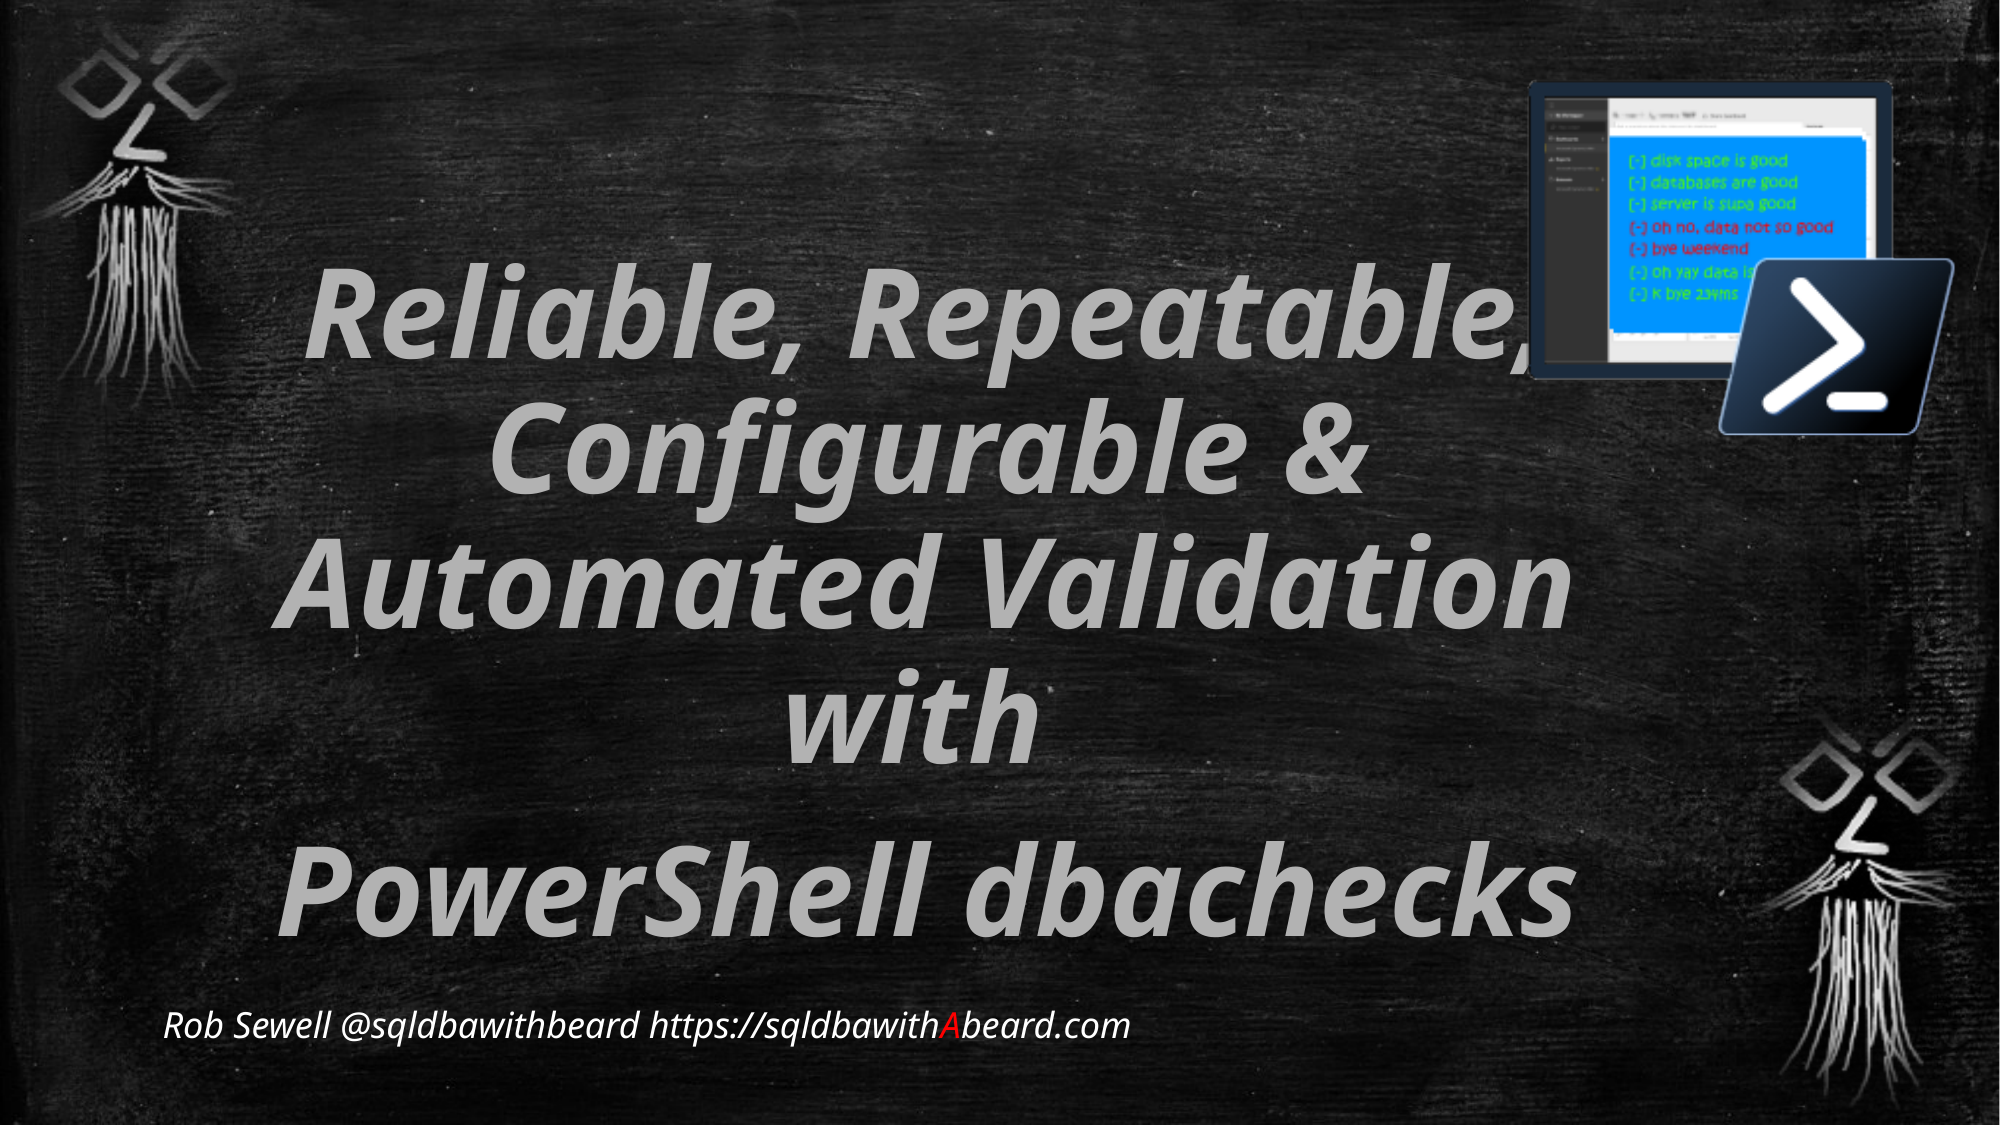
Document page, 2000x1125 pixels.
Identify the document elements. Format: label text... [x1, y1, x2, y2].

list Reliable, Repeatable, Configurable & Automated Validation with PowerShell dbachecks [273, 243, 1472, 397]
picture [1726, 692, 1995, 1125]
list Rob Sewell @sqldbawithbeard https://sqldbawithAbeard.com [147, 999, 1158, 1093]
picture [1472, 0, 1985, 509]
picture [4, 0, 273, 442]
